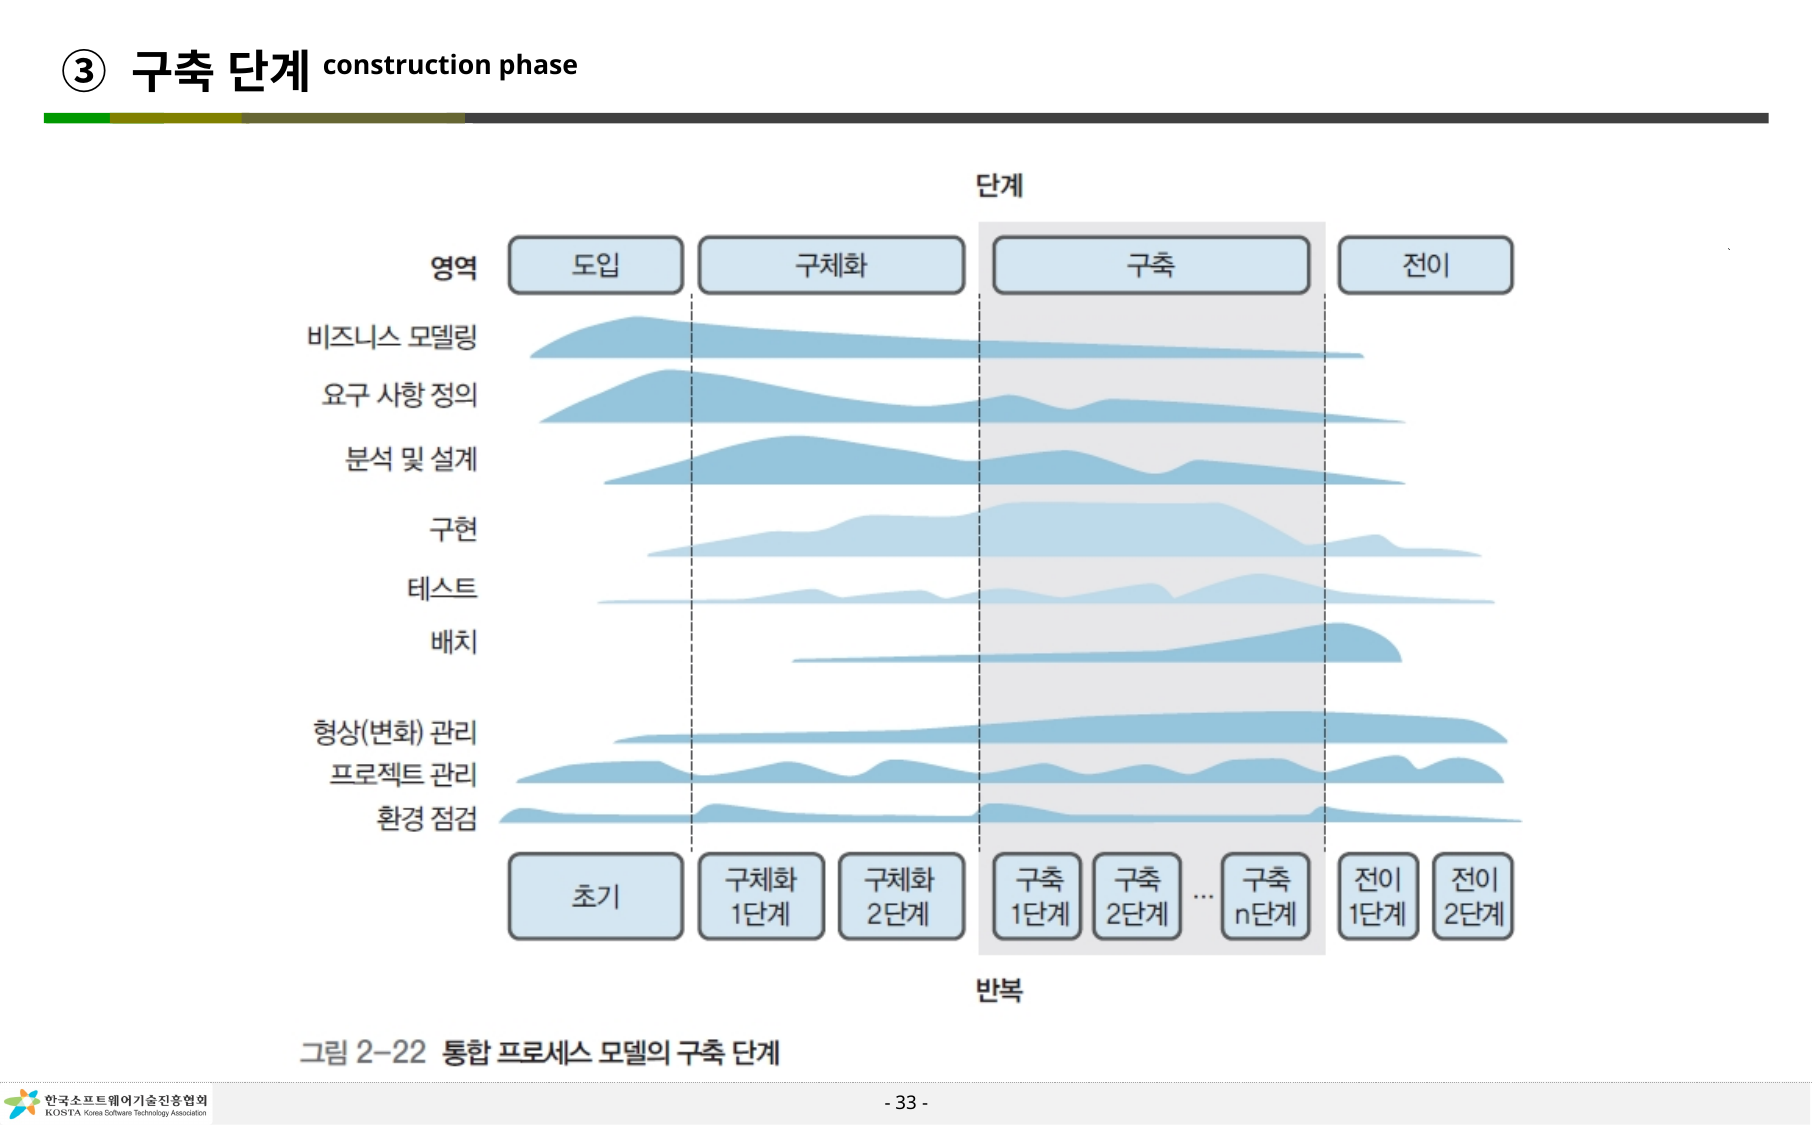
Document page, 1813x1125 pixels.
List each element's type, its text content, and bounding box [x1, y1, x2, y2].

title ③ 구축 단계construction phase [55, 22, 1557, 118]
picture [0, 1082, 213, 1125]
picture [279, 168, 1523, 1082]
